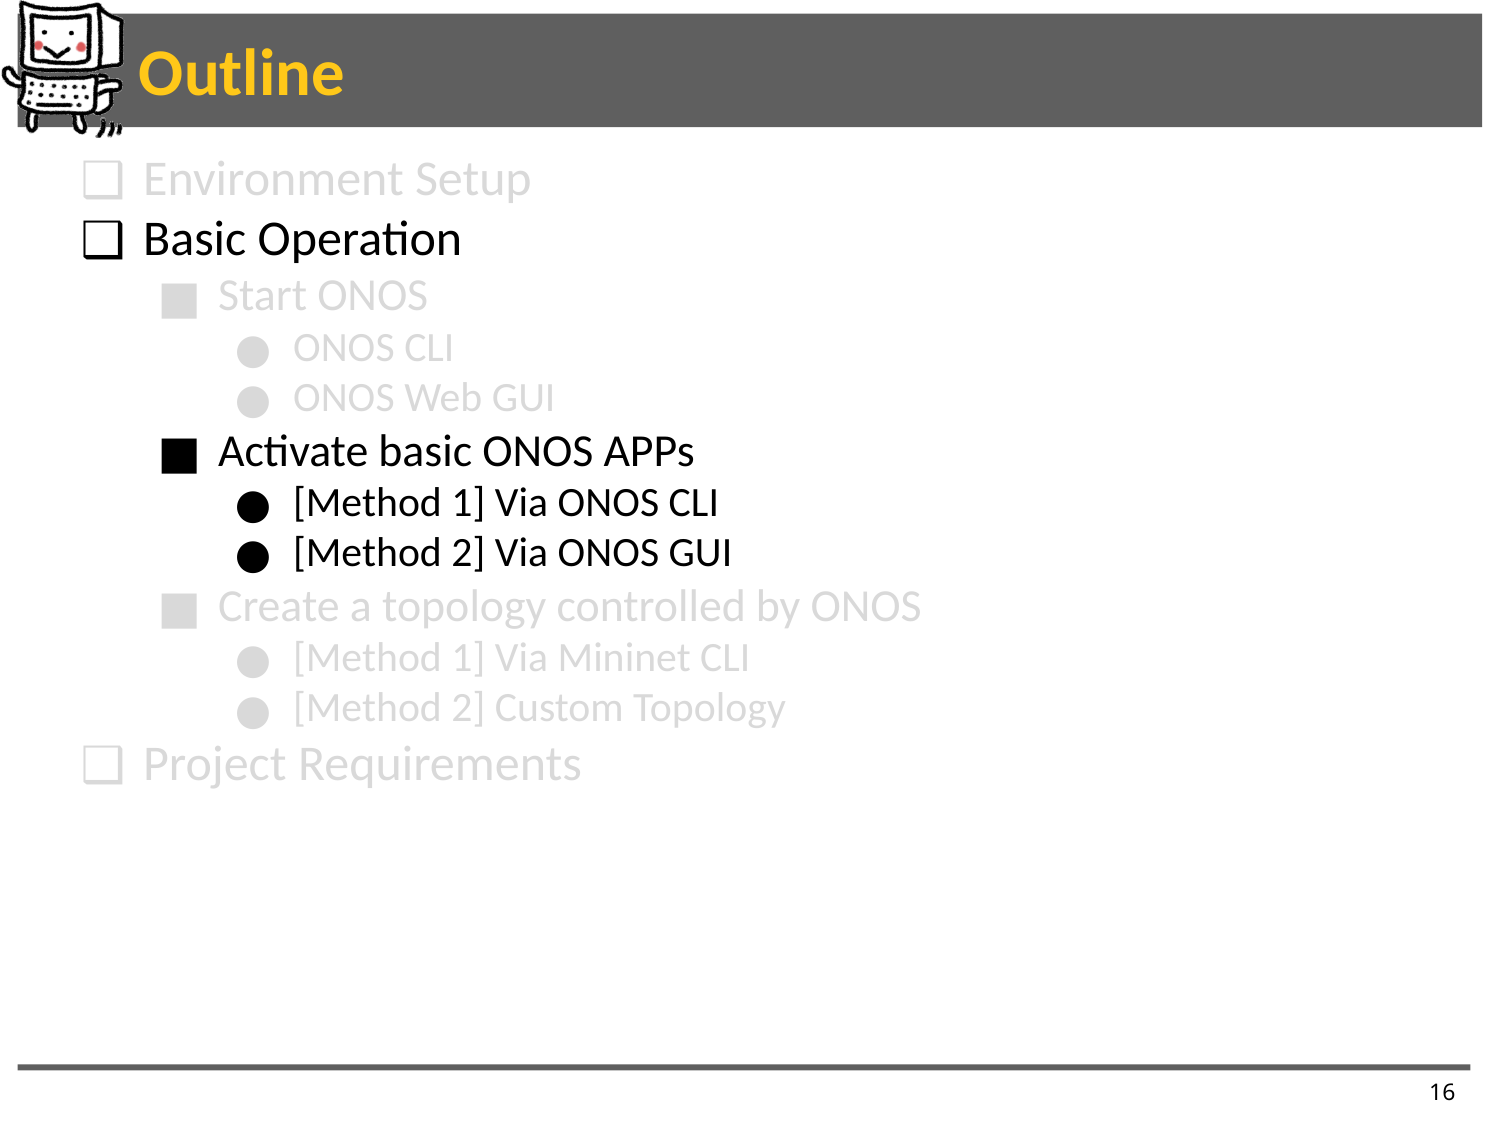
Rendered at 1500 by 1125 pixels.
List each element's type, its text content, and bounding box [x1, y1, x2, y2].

title Outline [123, 31, 1500, 106]
slide_number 16 [1104, 1070, 1471, 1124]
picture [0, 0, 128, 138]
list Environment Setup Basic Operation Start ONOS ONOS CLI ONOS Web GUI Activate basic ONOS APPs [Method 1] Via ONOS CLI [Method 2] Via ONOS GUI Create a topology controlled by ONOS [Method 1] Via Mininet CLI [Method 2] Custom Topology Project Requirements [53, 130, 1471, 1071]
